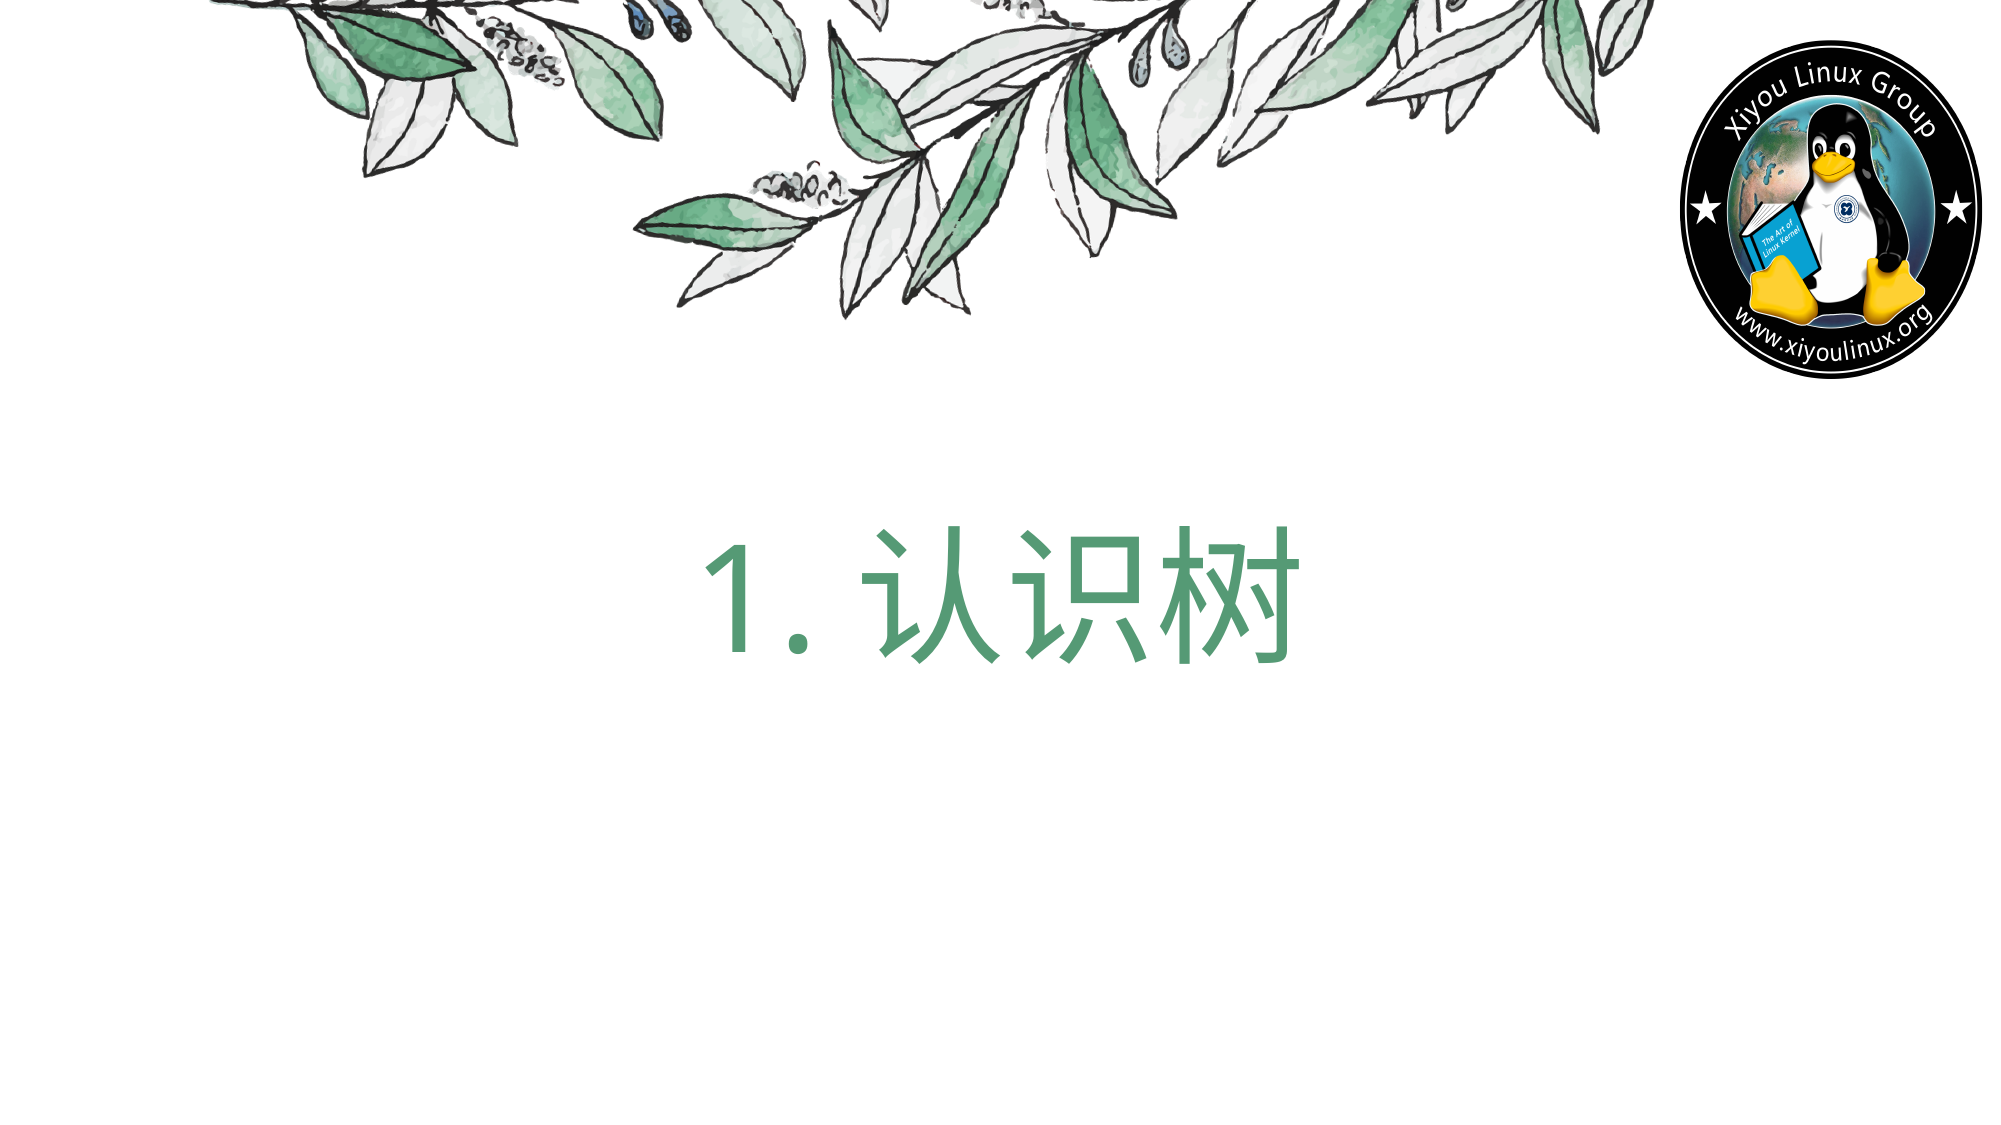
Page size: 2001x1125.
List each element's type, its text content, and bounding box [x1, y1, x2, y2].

title 1.认识树 [136, 115, 1862, 693]
picture [168, 0, 1984, 381]
